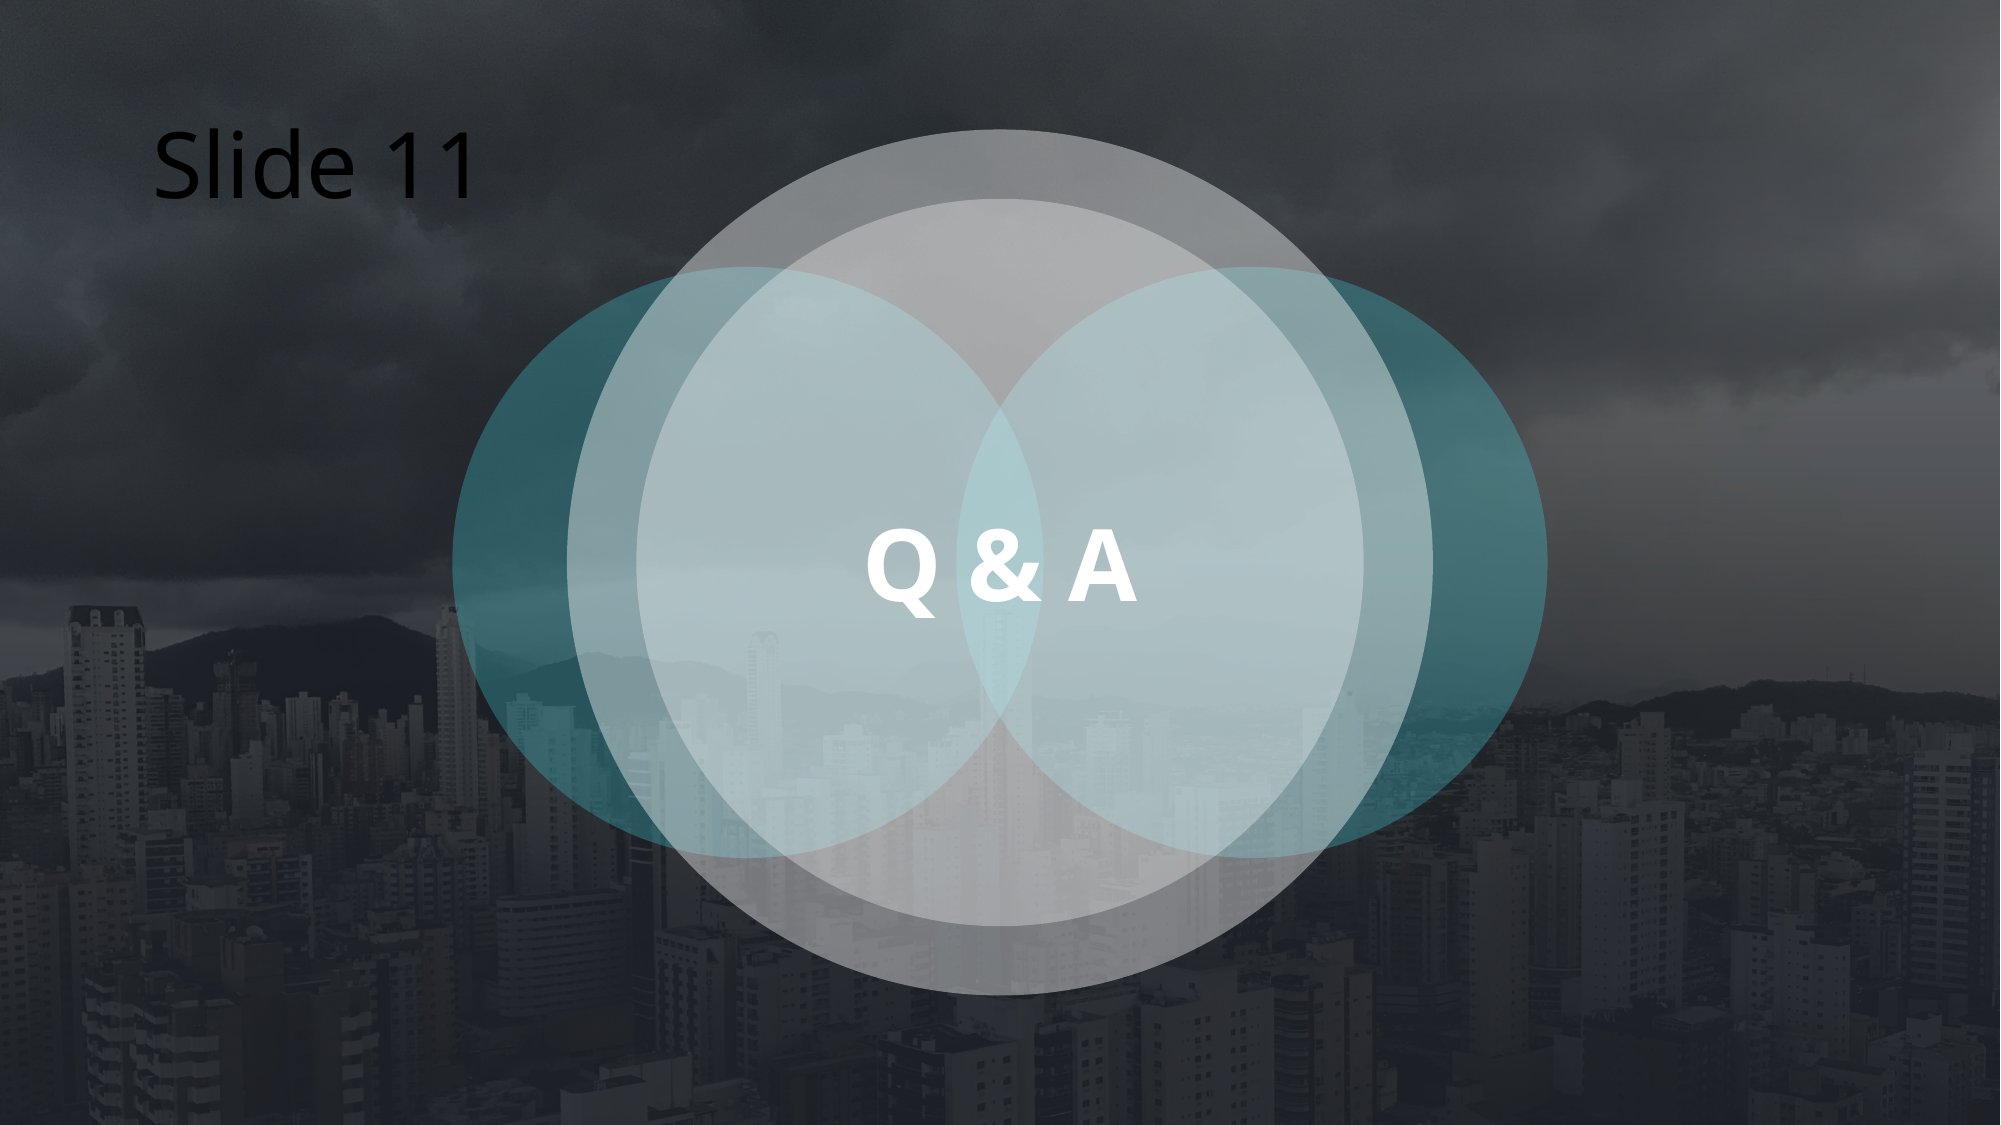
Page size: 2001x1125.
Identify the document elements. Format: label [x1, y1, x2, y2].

picture [0, 0, 2000, 1125]
text_box [452, 266, 1548, 859]
